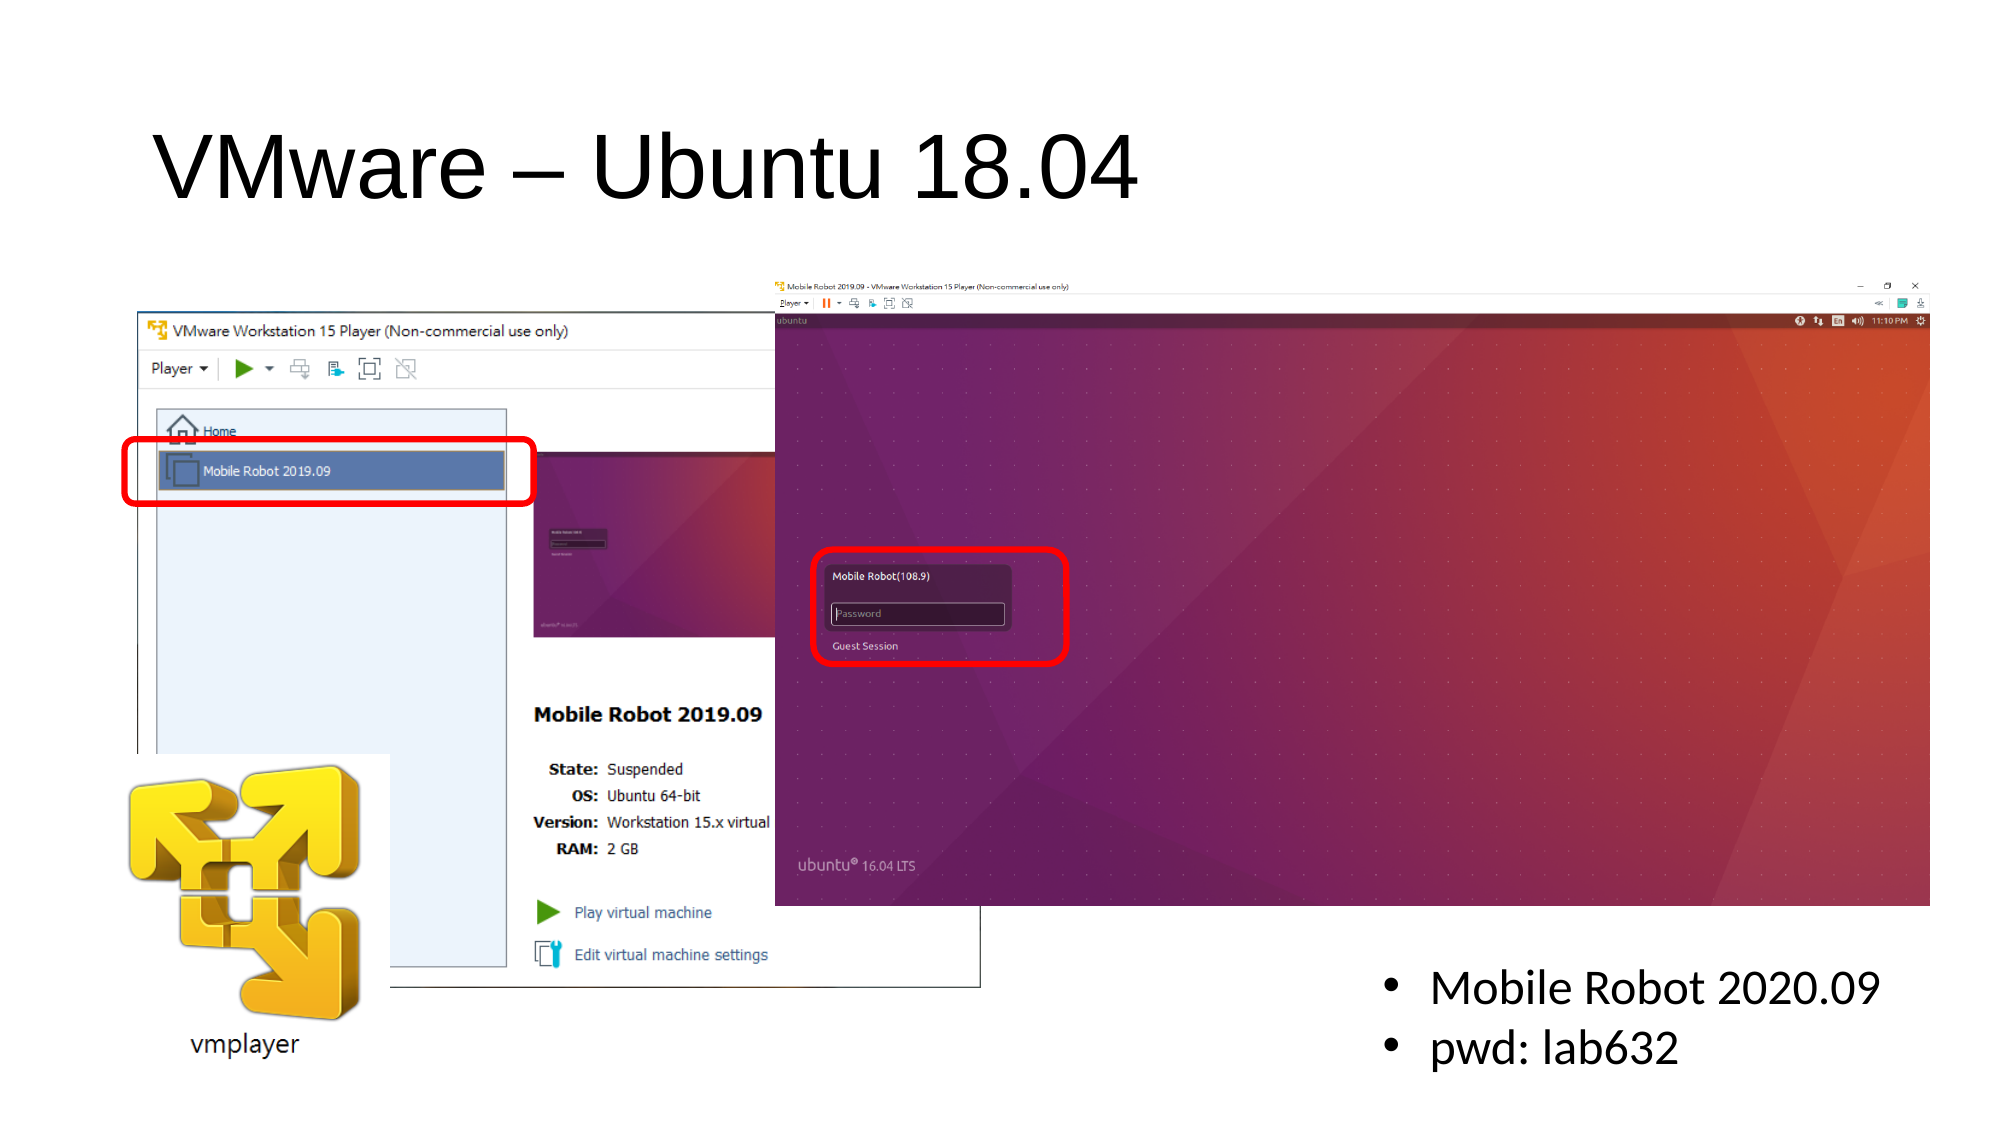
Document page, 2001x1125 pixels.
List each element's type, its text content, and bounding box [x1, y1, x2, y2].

text_box Mobile Robot 2020.09 pwd: lab632 [1367, 947, 1943, 1082]
text_box [123, 438, 137, 505]
picture [101, 280, 1930, 1076]
title VMware – Ubuntu 18.04 [137, 59, 1863, 278]
